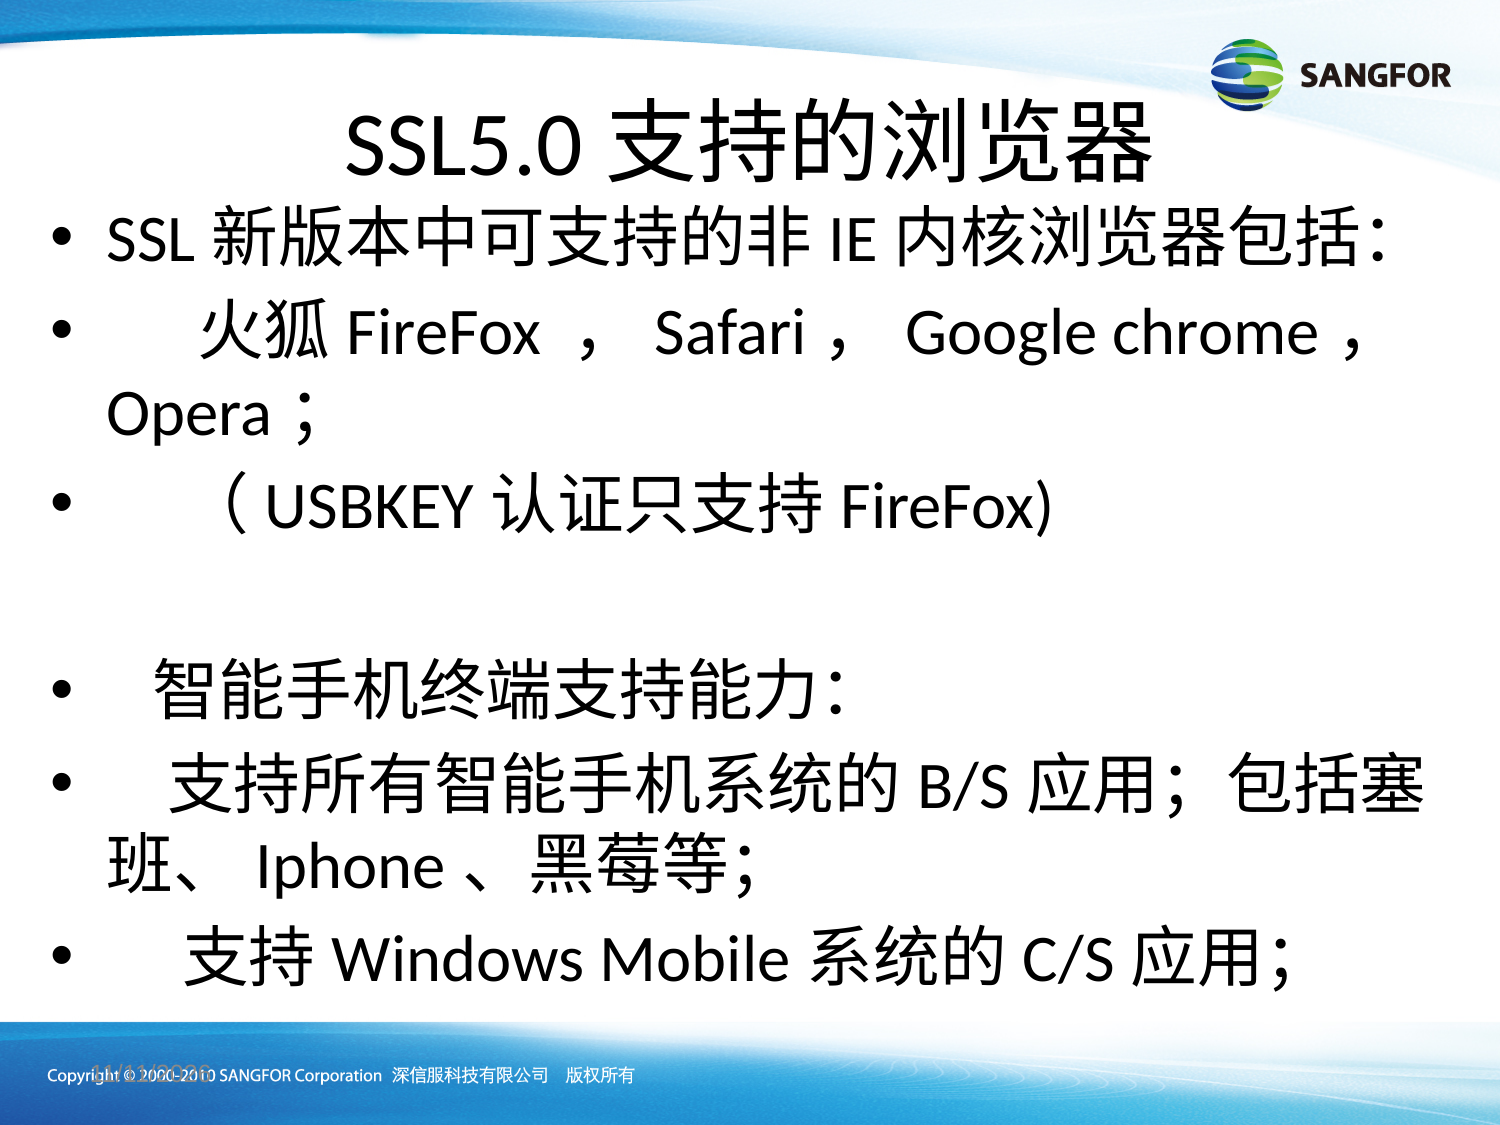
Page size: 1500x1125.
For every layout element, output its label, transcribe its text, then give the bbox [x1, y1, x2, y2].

picture [0, 0, 1500, 1125]
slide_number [74, 1042, 426, 1103]
list SSL新版本中可支持的非IE内核浏览器包括： 火狐FireFox ，Safari，Google chrome，Opera； （USBKEY认证只支持FireFox) 智能手机终端支持能力： 支持所有智能手机系统的B/S应用；包括塞班、Iphone、黑莓等； 支持Windows Mobile系统的C/S应用； [34, 187, 1466, 1020]
title SSL5.0支持的浏览器 [74, 44, 1426, 187]
